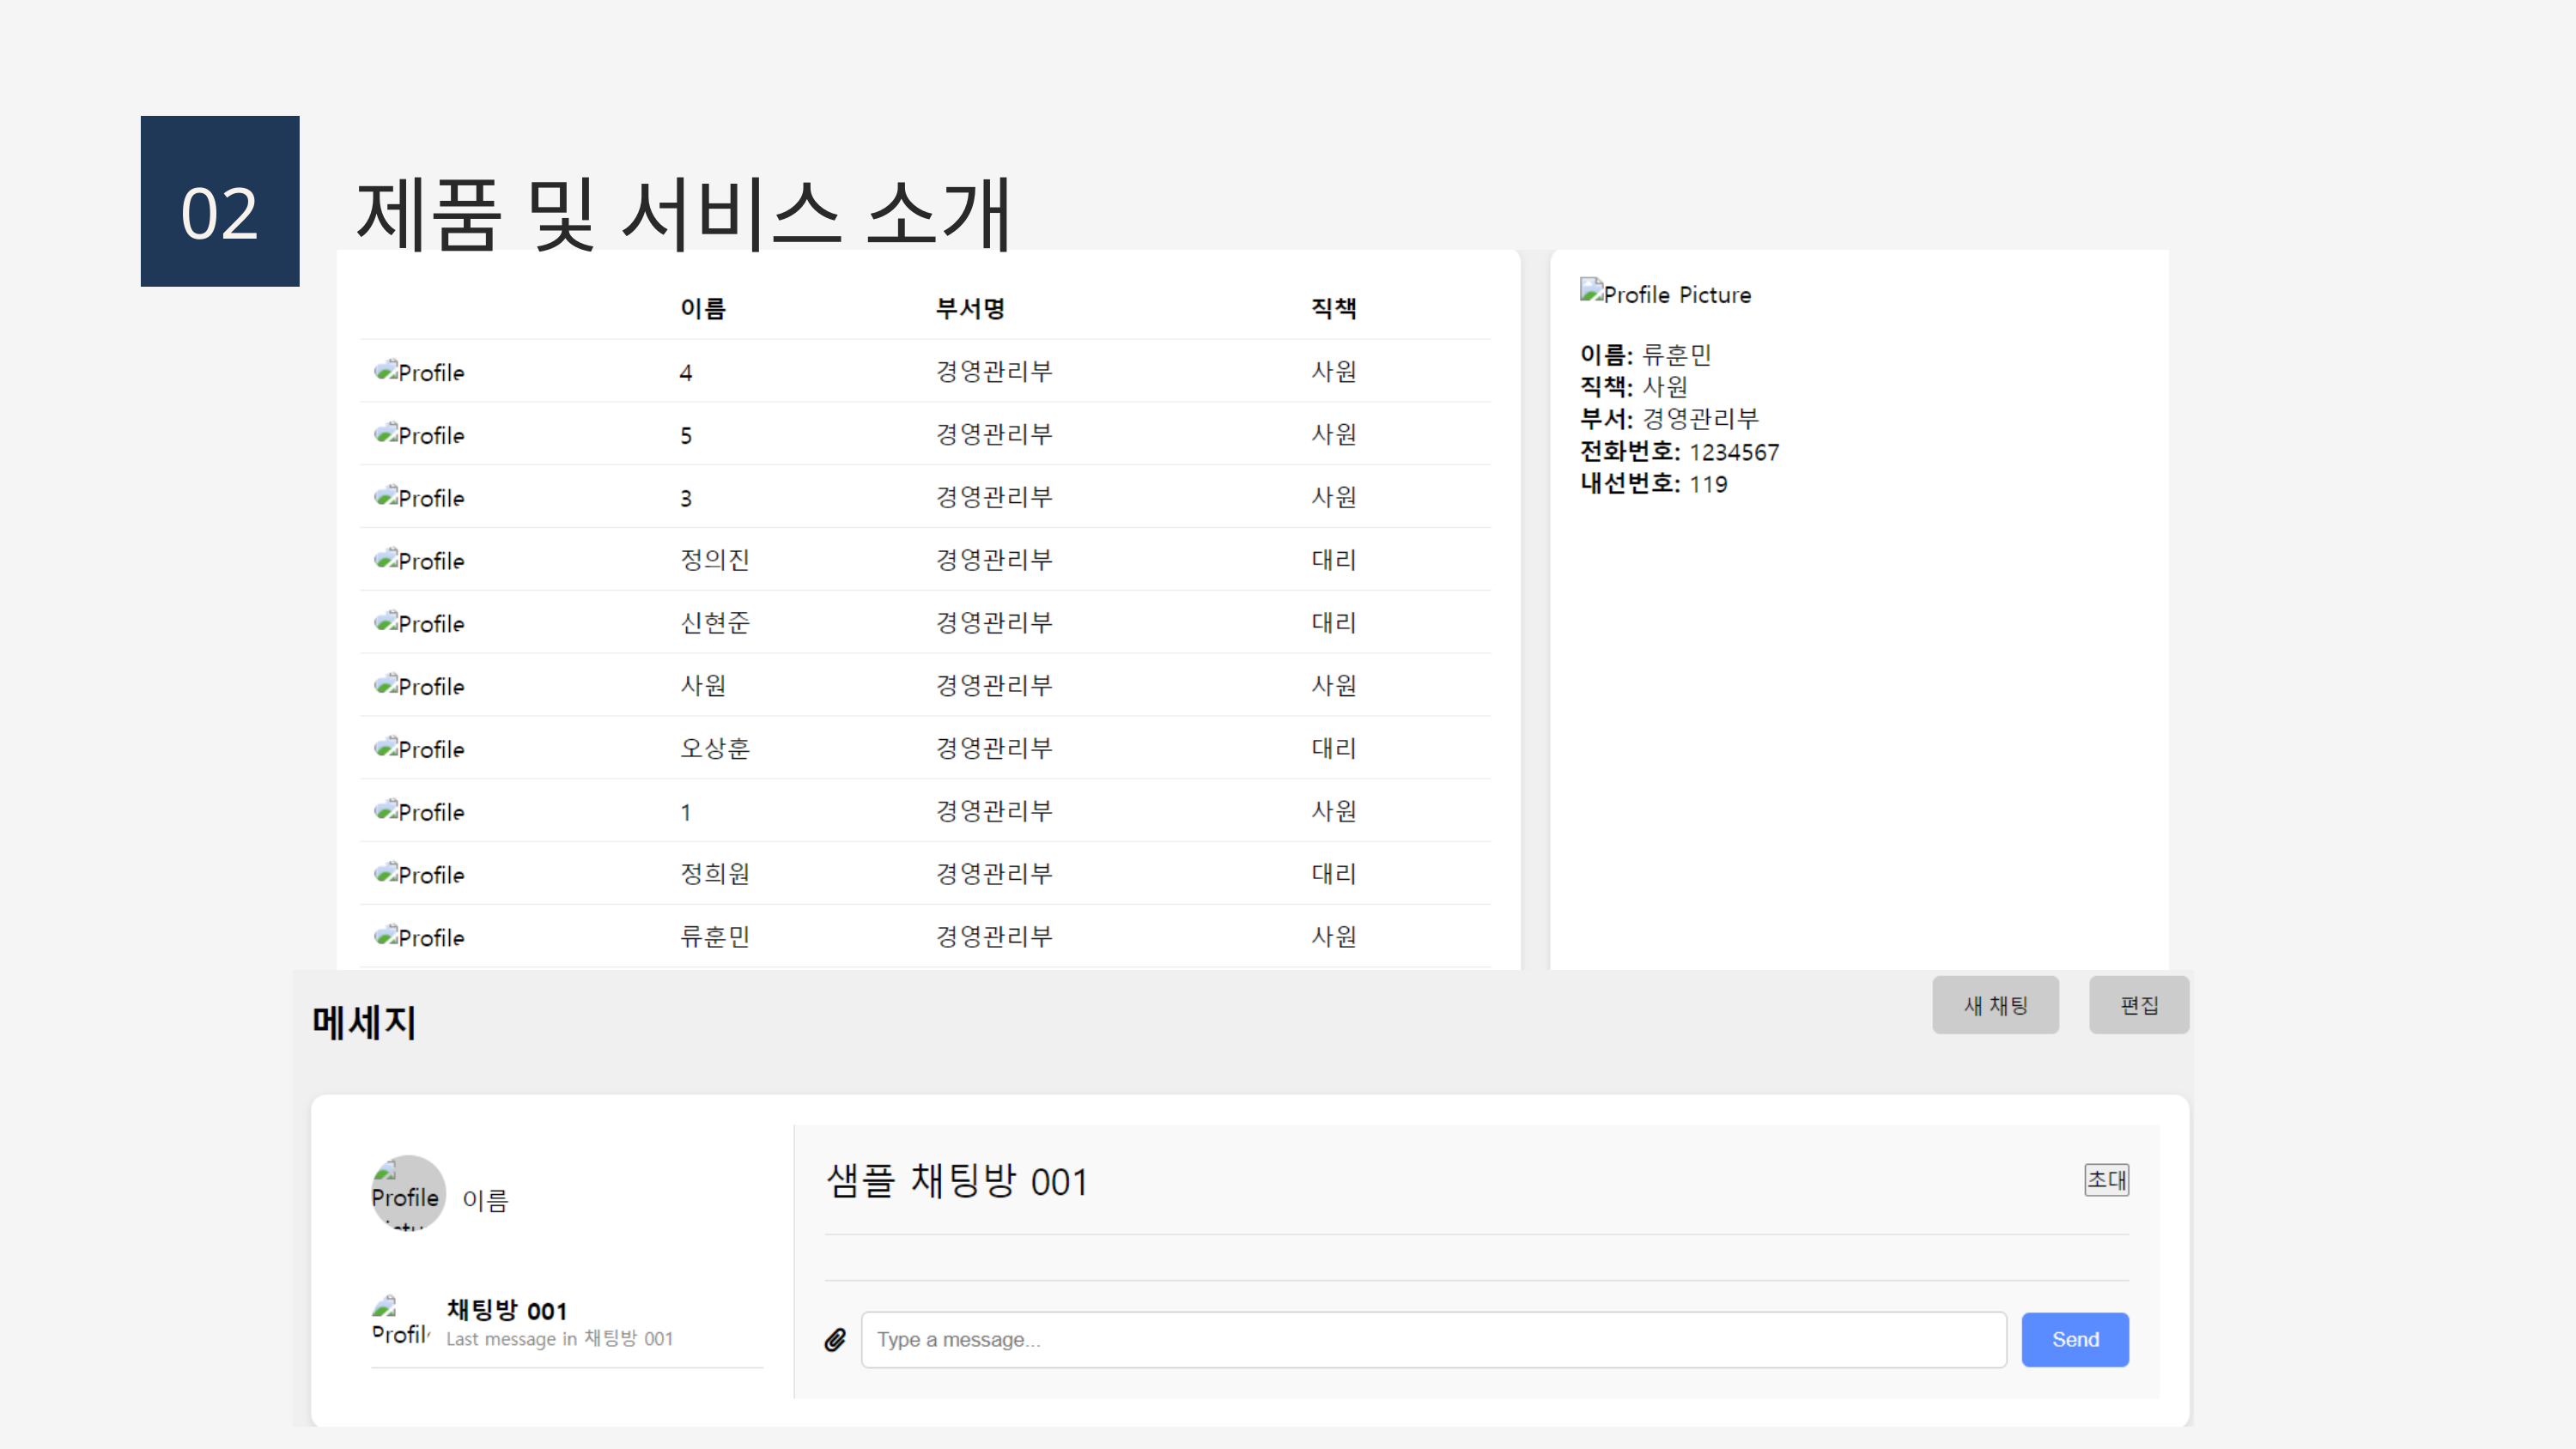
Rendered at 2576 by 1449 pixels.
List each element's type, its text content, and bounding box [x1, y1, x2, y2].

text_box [140, 115, 301, 288]
text_box [337, 250, 2169, 970]
text_box [292, 970, 2195, 1427]
text_box 제품 및 서비스 소개 [354, 123, 1249, 263]
